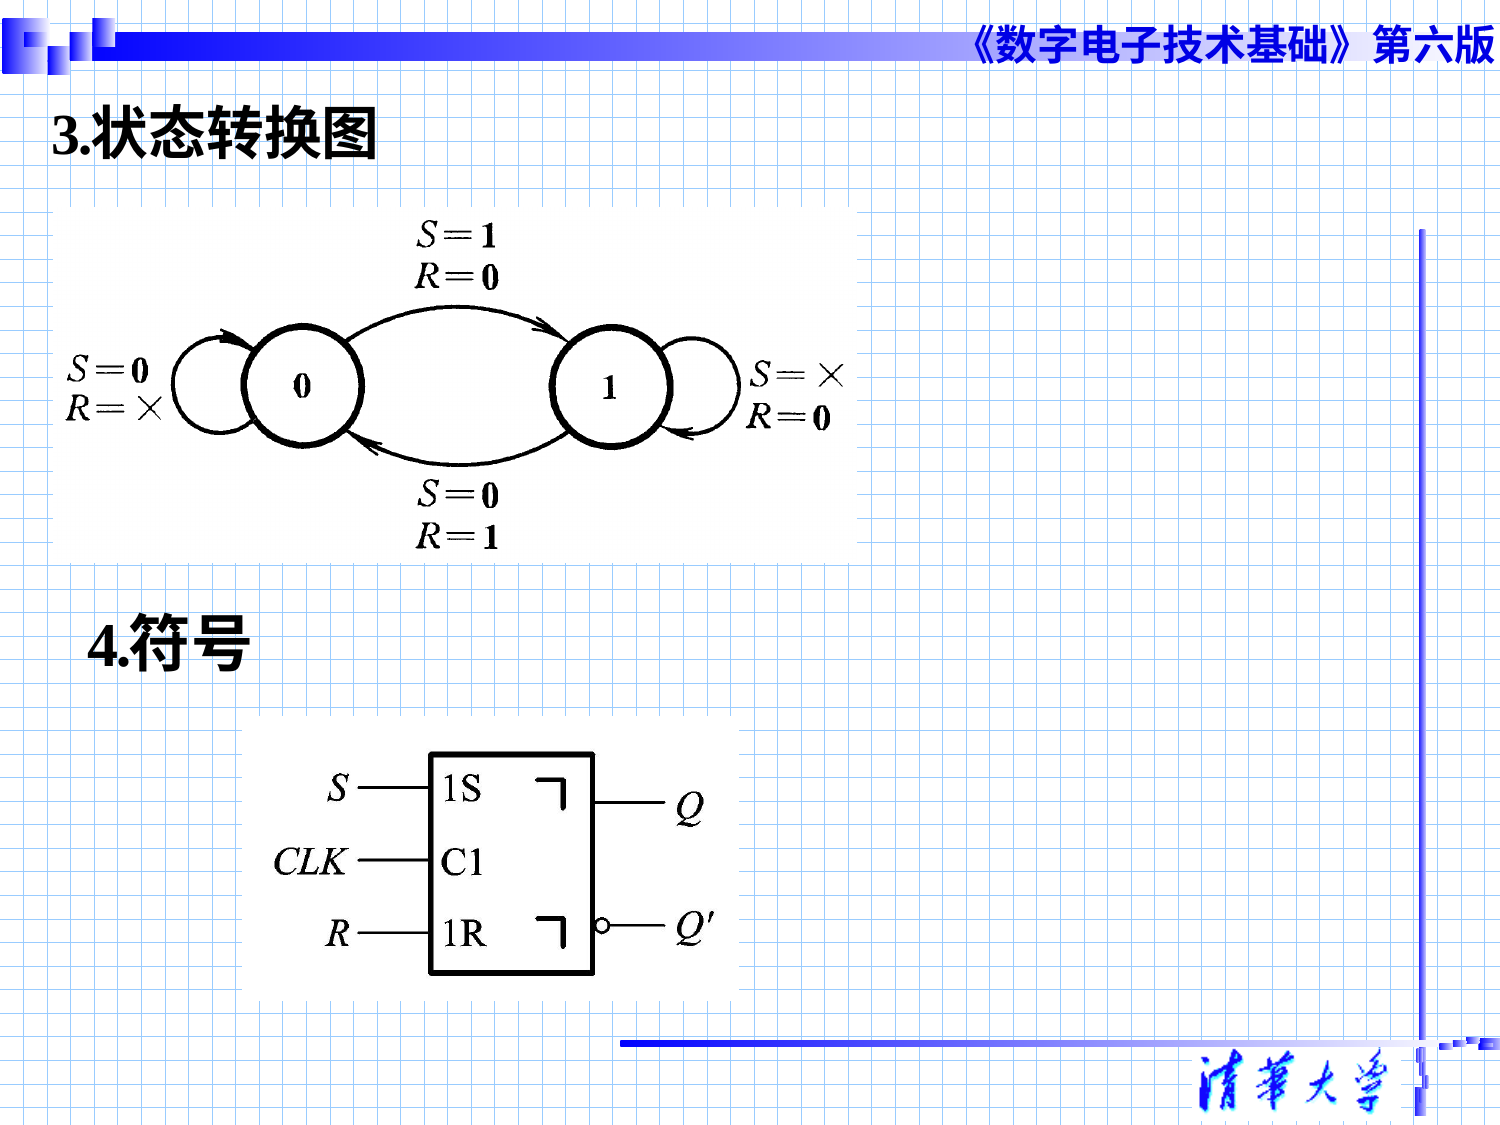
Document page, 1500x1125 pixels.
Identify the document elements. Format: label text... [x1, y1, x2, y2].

picture [52, 207, 857, 563]
picture [1192, 1046, 1401, 1121]
table_cell 1 [858, 32, 862, 61]
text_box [76, 597, 264, 692]
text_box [40, 89, 388, 172]
table_cell 0 [774, 32, 778, 61]
picture [241, 715, 739, 1001]
table_cell 1 [941, 32, 946, 61]
